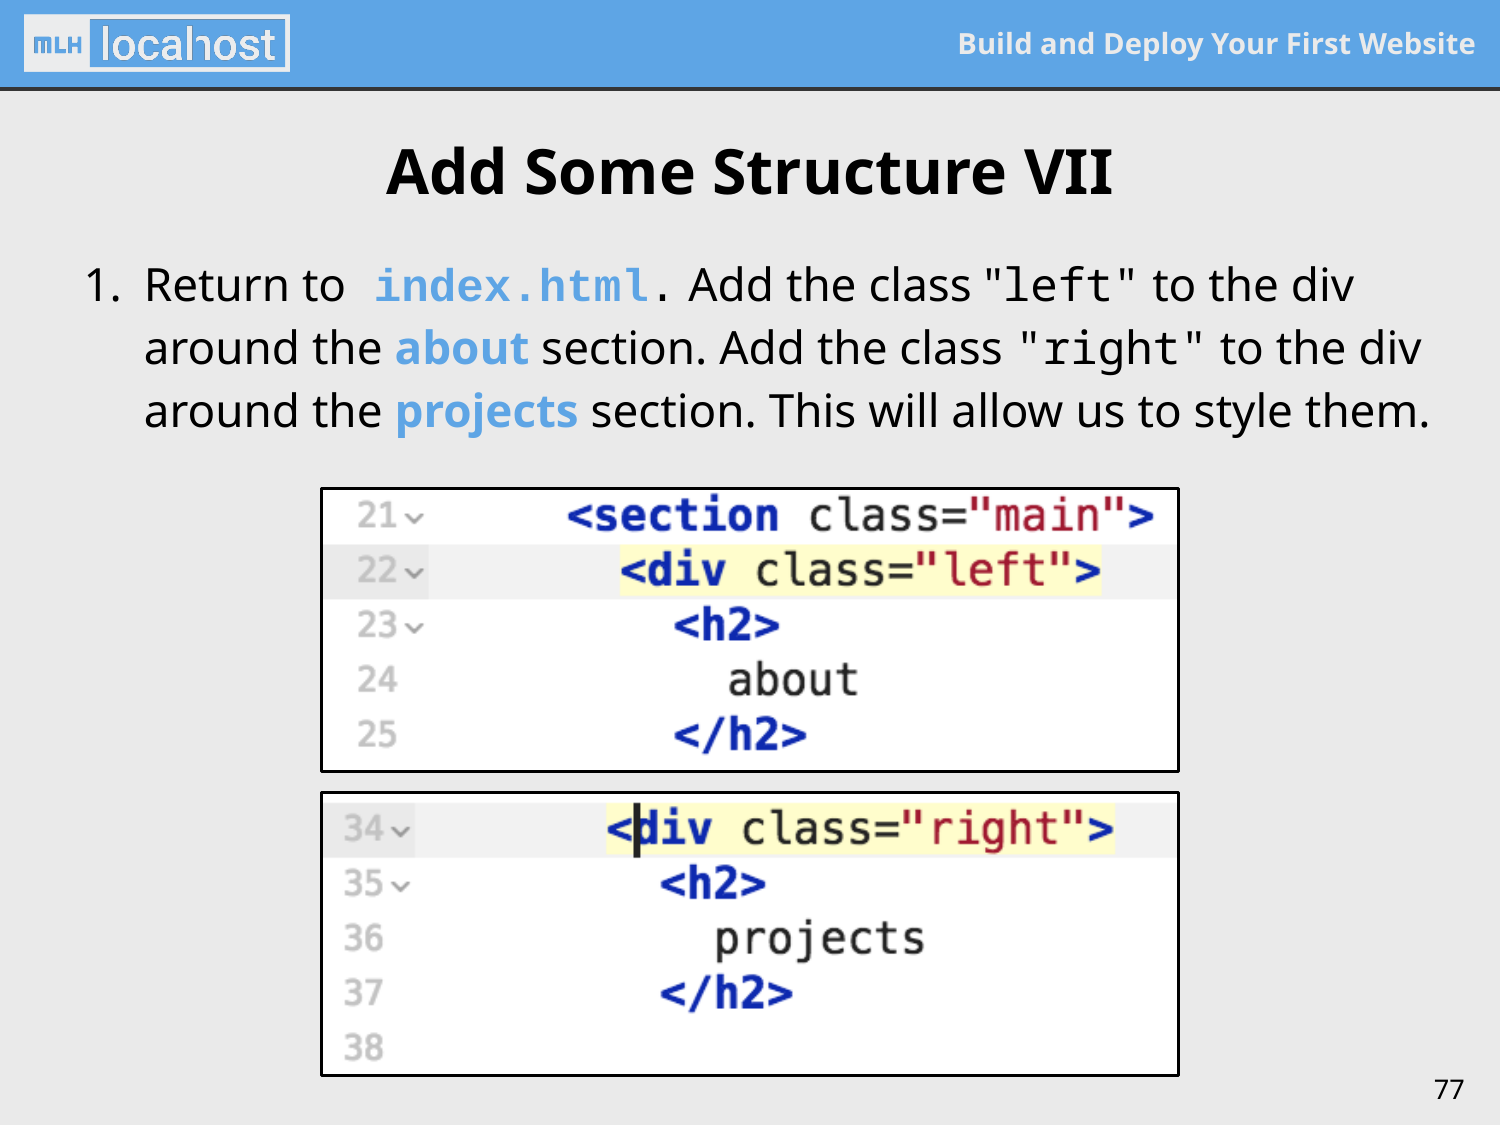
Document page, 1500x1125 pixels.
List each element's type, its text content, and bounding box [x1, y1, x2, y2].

picture [322, 793, 1178, 1074]
picture [322, 489, 1178, 771]
slide_number ‹#› [1389, 1057, 1480, 1125]
title Add Some Structure VII [47, 106, 1453, 233]
text_box Return to index.html. Add the class "left" to the div around the about section. Add the class "right" to the div around the projects section. This will allow us to style them. [53, 233, 1446, 531]
picture [24, 14, 290, 72]
